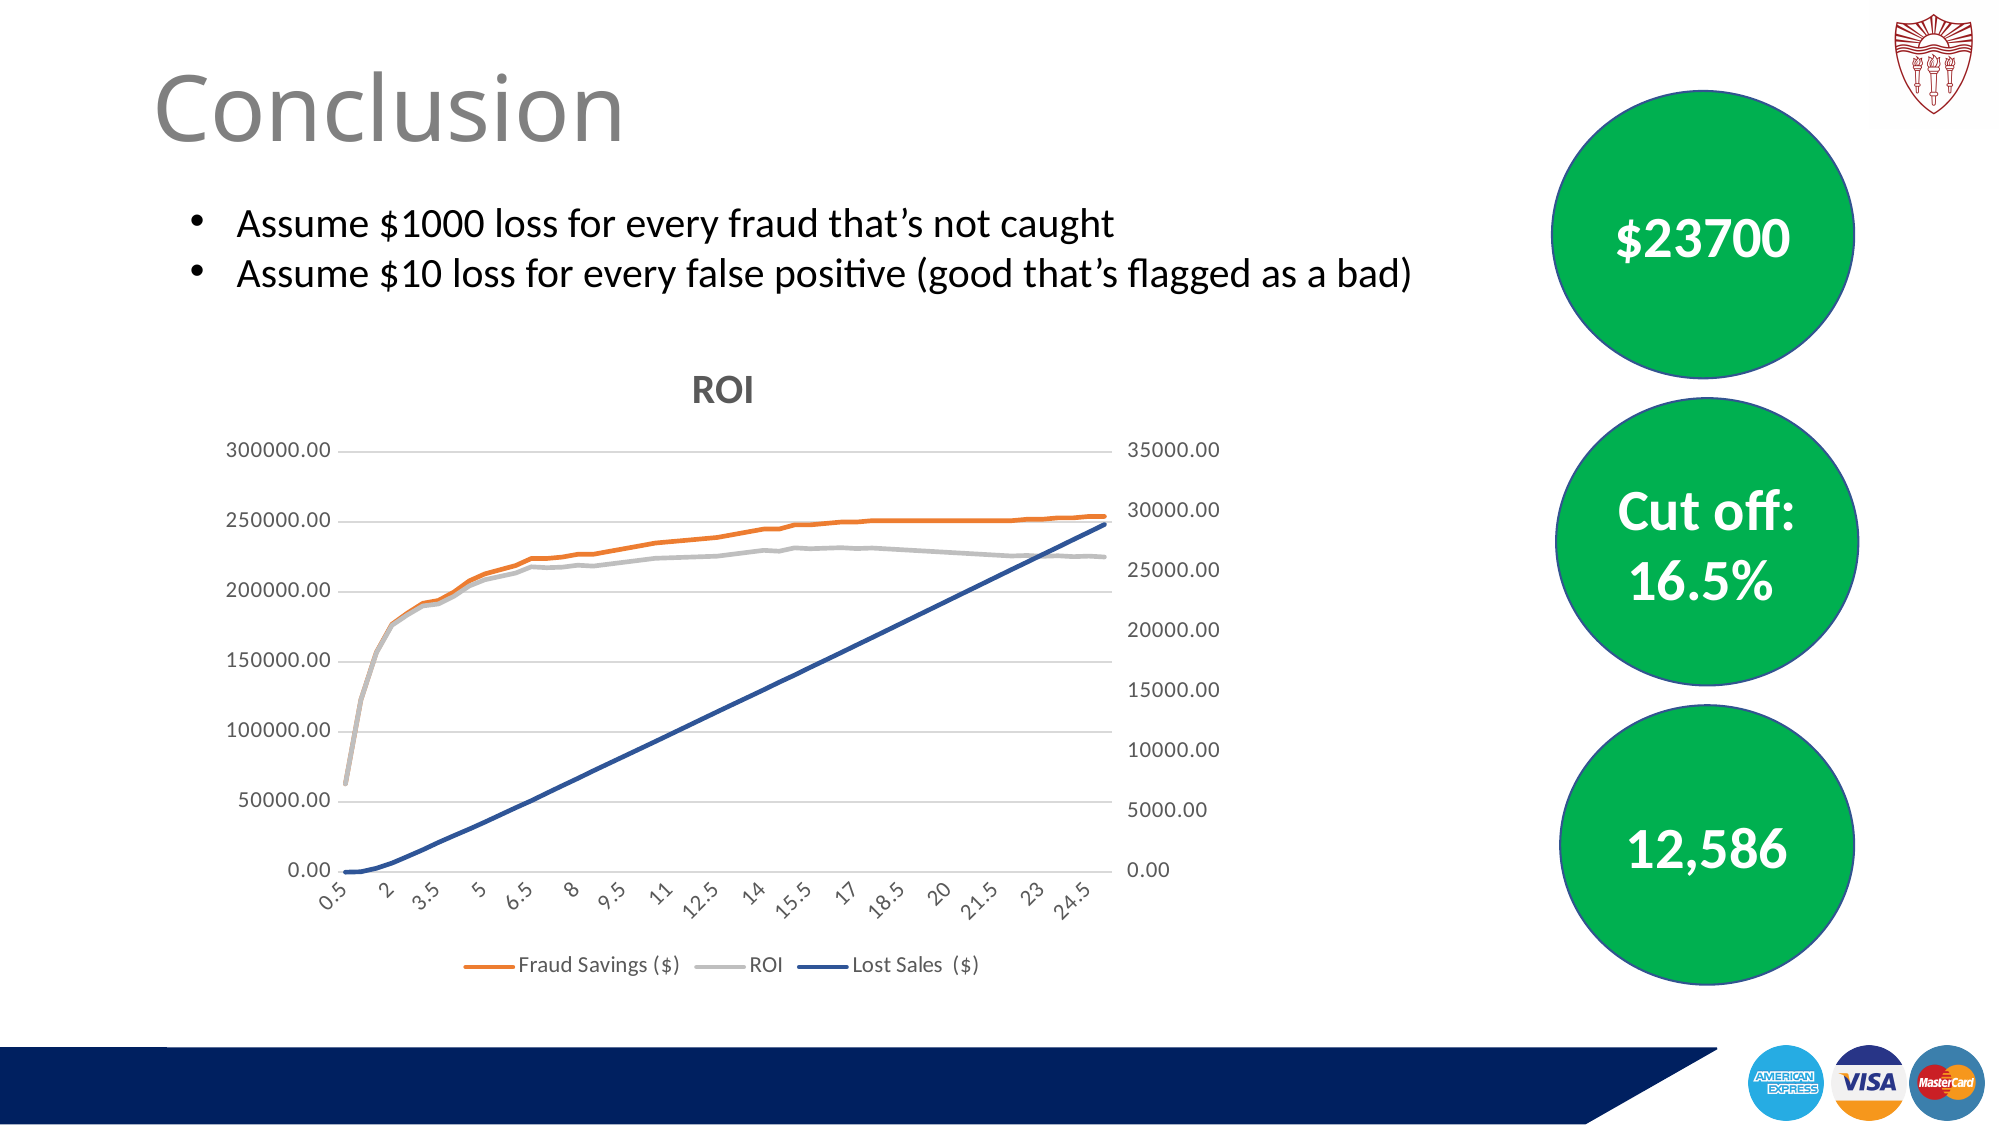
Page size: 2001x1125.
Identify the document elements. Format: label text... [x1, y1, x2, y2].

picture [1748, 1045, 1824, 1121]
text_box $23700 [1550, 89, 1856, 380]
text_box Assume $1000 loss for every fraud that’s not caught Assume $10 loss for every false positive (good that’s flagged as a bad) [174, 187, 1429, 353]
picture [1831, 1045, 1907, 1121]
chart [204, 339, 1242, 985]
text_box Cut off: 16.5% [1555, 397, 1860, 687]
picture [1869, 0, 1999, 129]
title Conclusion [137, 35, 1863, 188]
picture [1909, 1045, 1985, 1121]
text_box 12,586 [1559, 704, 1856, 986]
